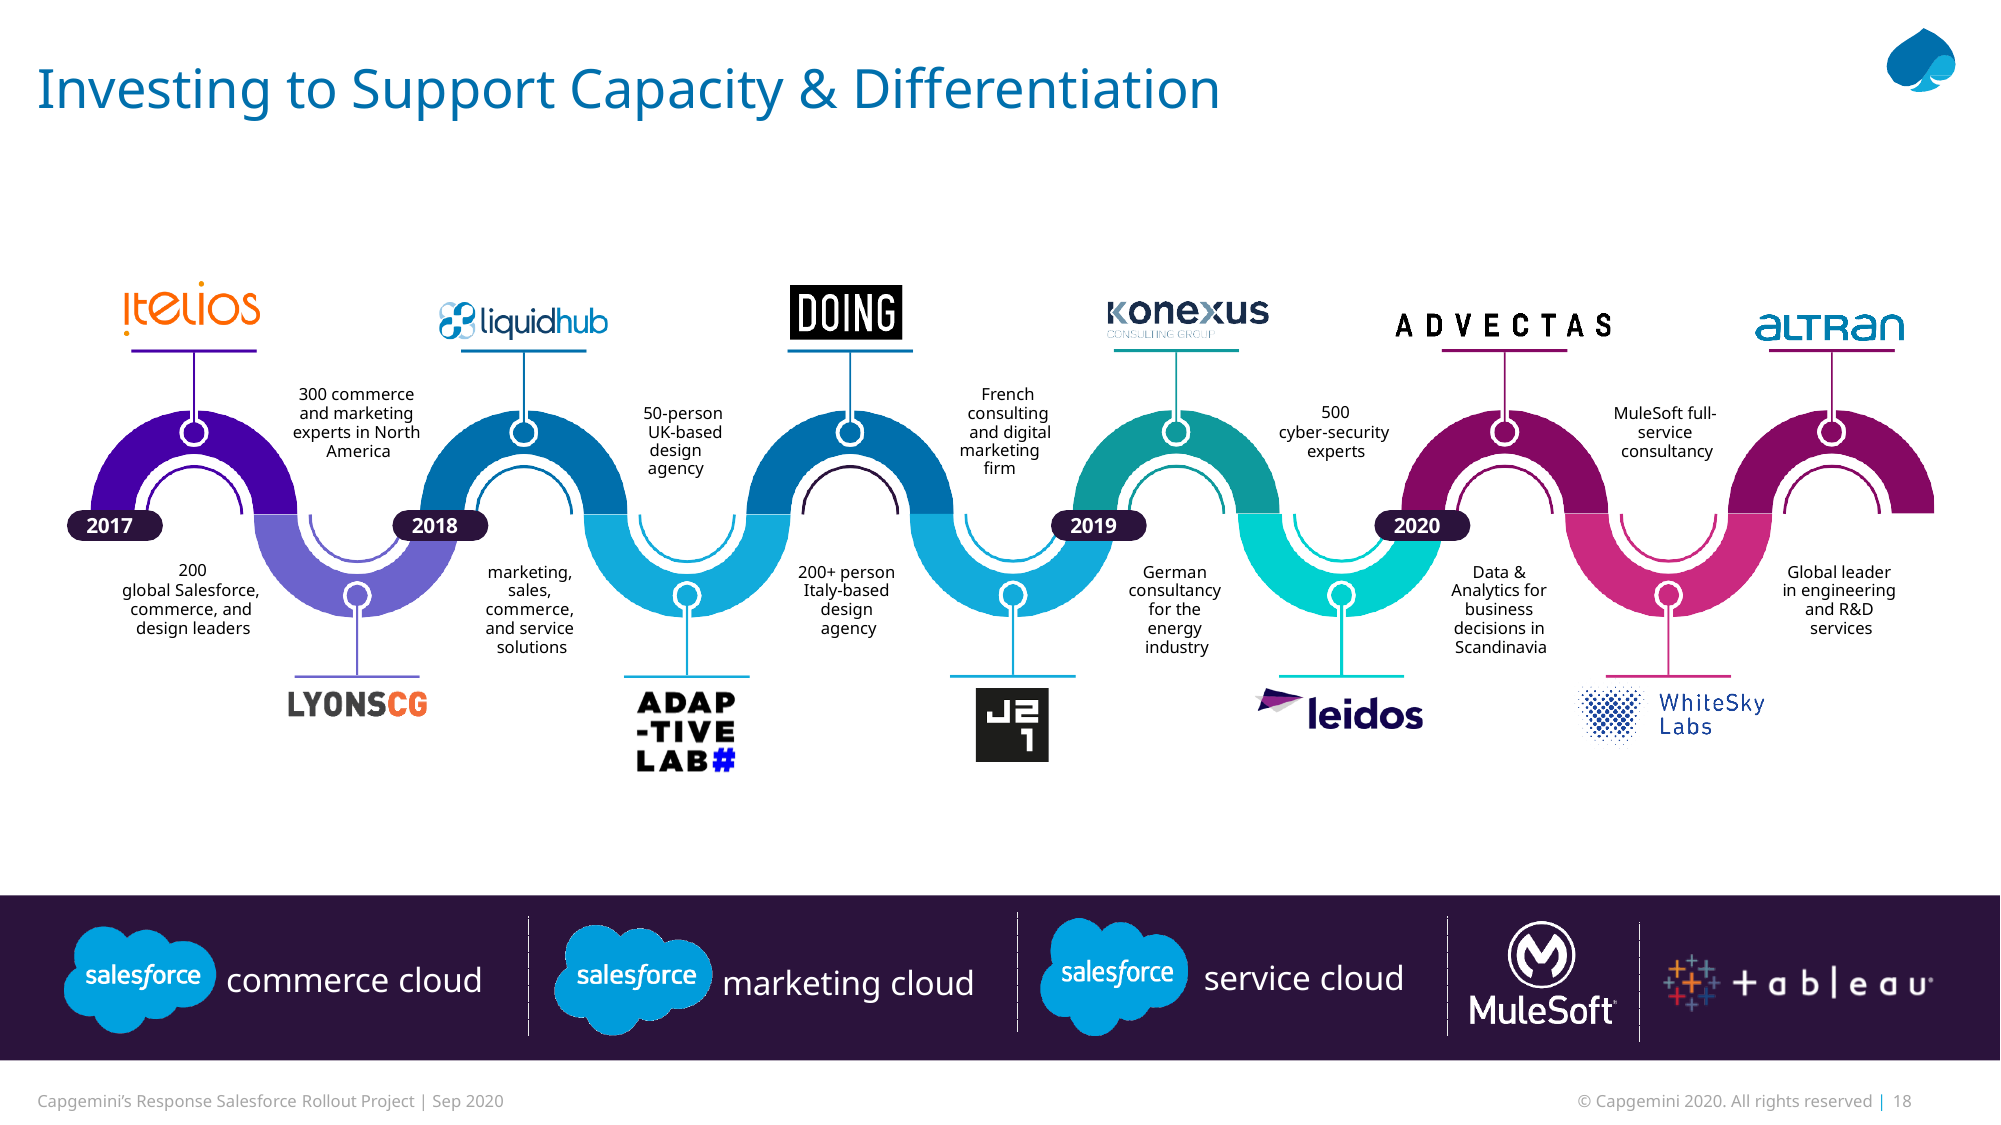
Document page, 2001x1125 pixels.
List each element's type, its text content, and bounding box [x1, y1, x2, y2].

text_box [439, 302, 608, 340]
text_box [124, 281, 260, 336]
text_box [1662, 947, 1944, 1018]
text_box 2020 [1391, 511, 1456, 539]
text_box marketing, sales, commerce, and service solutions [481, 558, 582, 657]
text_box [1107, 301, 1269, 338]
text_box [90, 349, 1935, 678]
text_box 50-person UK-based design agency [622, 400, 748, 479]
footer Capgemini’s Response Salesforce Rollout Project | Sep 2020 [35, 1088, 548, 1125]
text_box [551, 921, 719, 1044]
text_box 2018 [409, 511, 473, 539]
text_box [287, 690, 427, 717]
text_box 500 cyber-security experts [1273, 400, 1398, 461]
text_box 2017 [84, 511, 148, 539]
text_box [975, 688, 1049, 762]
text_box 2019 [1068, 511, 1132, 539]
text_box [392, 510, 489, 541]
text_box [1374, 510, 1471, 541]
text_box [1755, 314, 1904, 341]
text_box French consulting and digital marketing firm [944, 381, 1075, 479]
text_box [790, 285, 903, 340]
text_box 300 commerce and marketing experts in North America [287, 381, 429, 461]
text_box [61, 924, 220, 1034]
text_box 200 global Salesforce, commerce, and design leaders [115, 558, 270, 638]
text_box [1470, 921, 1617, 1024]
text_box service cloud [1201, 955, 1424, 998]
text_box German consultancy for the energy industry [1124, 558, 1228, 657]
text_box [1051, 510, 1147, 541]
text_box [66, 510, 163, 541]
text_box MuleSoft full- service consultancy [1608, 400, 1726, 461]
text_box Data & Analytics for business decisions in Scandinavia [1446, 558, 1555, 657]
text_box [636, 691, 736, 773]
text_box [1571, 671, 1767, 760]
slide_number © Capgemini 2020. All rights reserved | 18 [1575, 1088, 1958, 1125]
text_box Global leader in engineering and R&D services [1778, 558, 1903, 638]
title Investing to Support Capacity & Differentiation [35, 52, 1321, 243]
text_box marketing cloud [720, 960, 995, 1003]
text_box [1395, 313, 1611, 337]
text_box 200+ person Italy-based design agency [791, 558, 905, 638]
text_box [1040, 918, 1192, 1036]
text_box [1254, 688, 1423, 729]
text_box [0, 895, 2000, 1061]
text_box commerce cloud [223, 957, 503, 1000]
